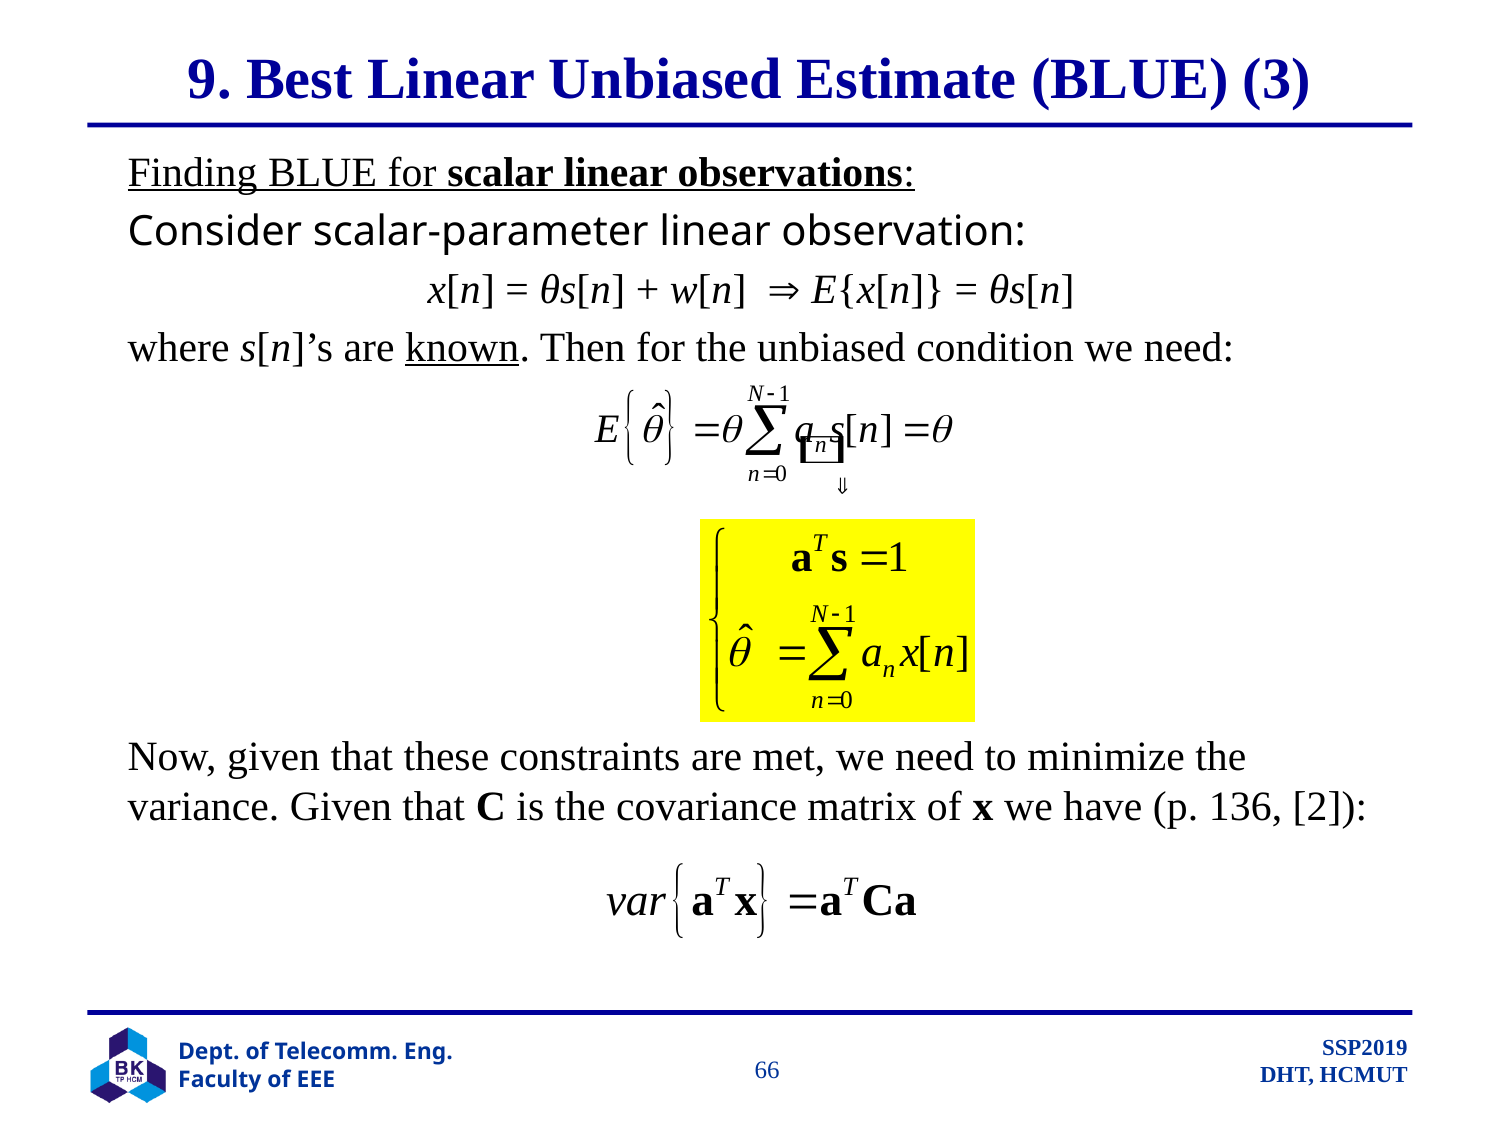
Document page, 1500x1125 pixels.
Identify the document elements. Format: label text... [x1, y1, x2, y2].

title 9. Best Linear Unbiased Estimate (BLUE) (3) [0, 37, 1500, 113]
picture [87, 1024, 169, 1125]
slide_number 66 [424, 1037, 976, 1101]
list Finding BLUE for scalar linear observations: Consider scalar-parameter linear observation: x[n] = θs[n] + w[n]  E{x[n]} = θs[n] where s[n]’s are known. Then for the unbiased condition we need: Now, given that these constraints are met, we need to minimize the variance. Given that C is the covariance matrix of x we have (p. 136, [2]): [112, 137, 1413, 988]
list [587, 374, 963, 504]
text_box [599, 862, 926, 947]
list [699, 518, 976, 723]
